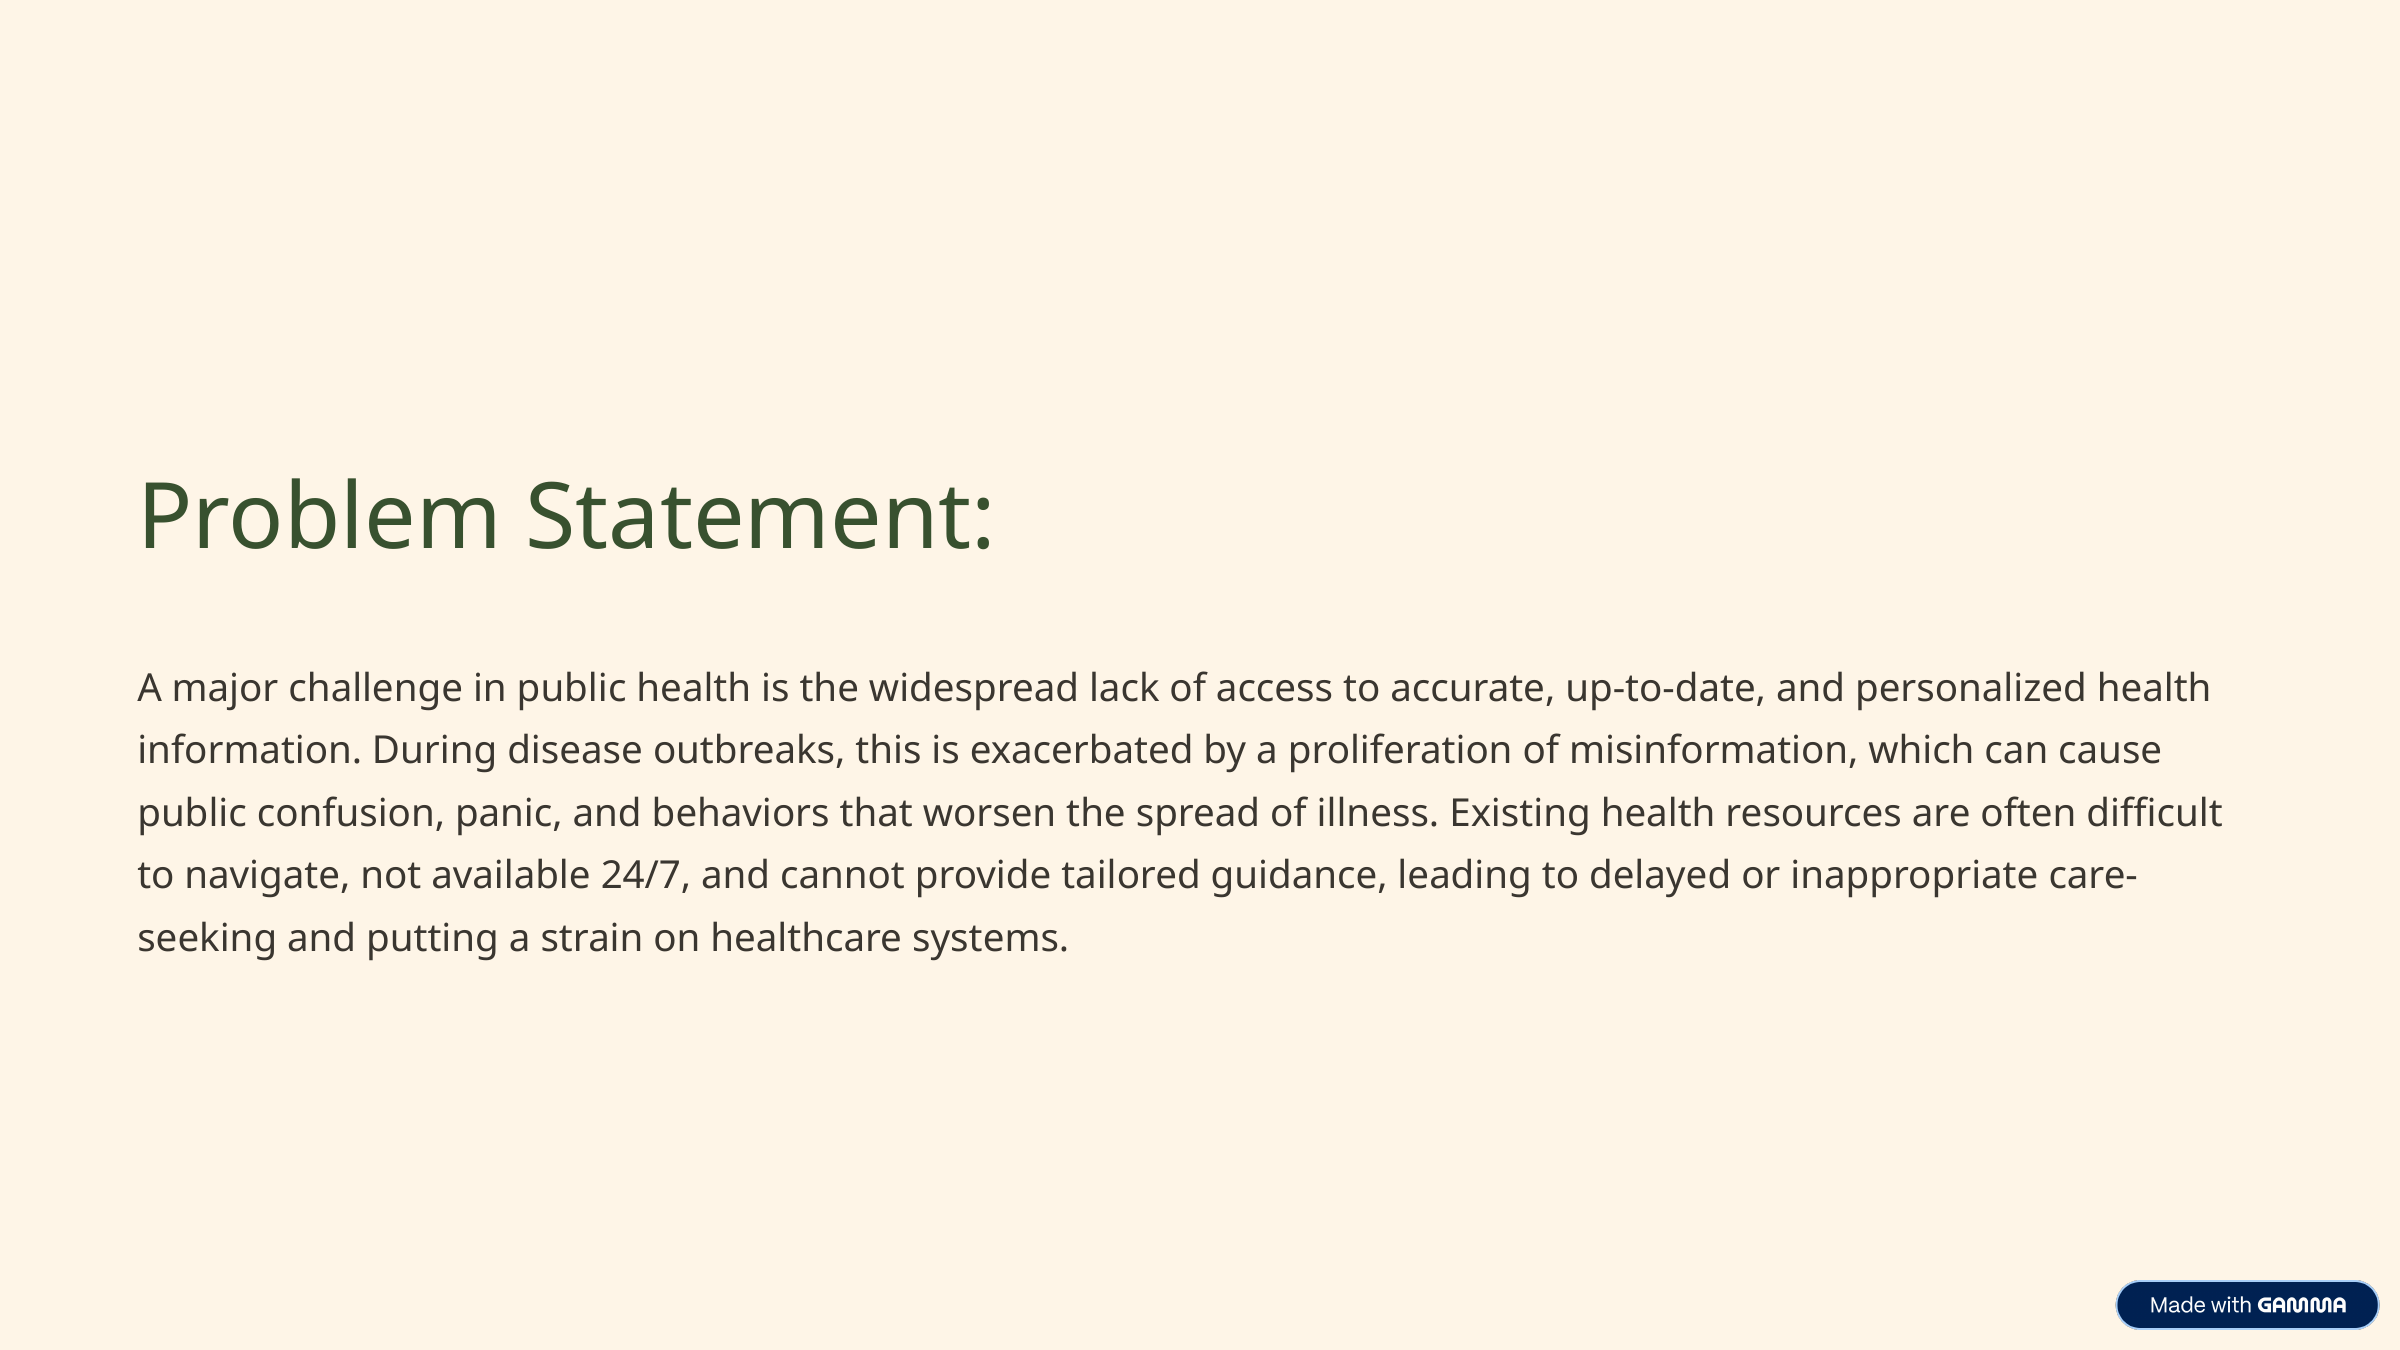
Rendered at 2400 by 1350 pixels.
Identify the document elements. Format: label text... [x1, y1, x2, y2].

text_box A major challenge in public health is the widespread lack of access to accurate, up-to-date, and personalized health information. During disease outbreaks, this is exacerbated by a proliferation of misinformation, which can cause public confusion, panic, and behaviors that worsen the spread of illness. Existing health resources are often difficult to navigate, not available 24/7, and cannot provide tailored guidance, leading to delayed or inappropriate care-seeking and putting a strain on healthcare systems. [137, 646, 2263, 898]
picture [2106, 1271, 2389, 1339]
text_box Problem Statement: [137, 452, 1062, 568]
